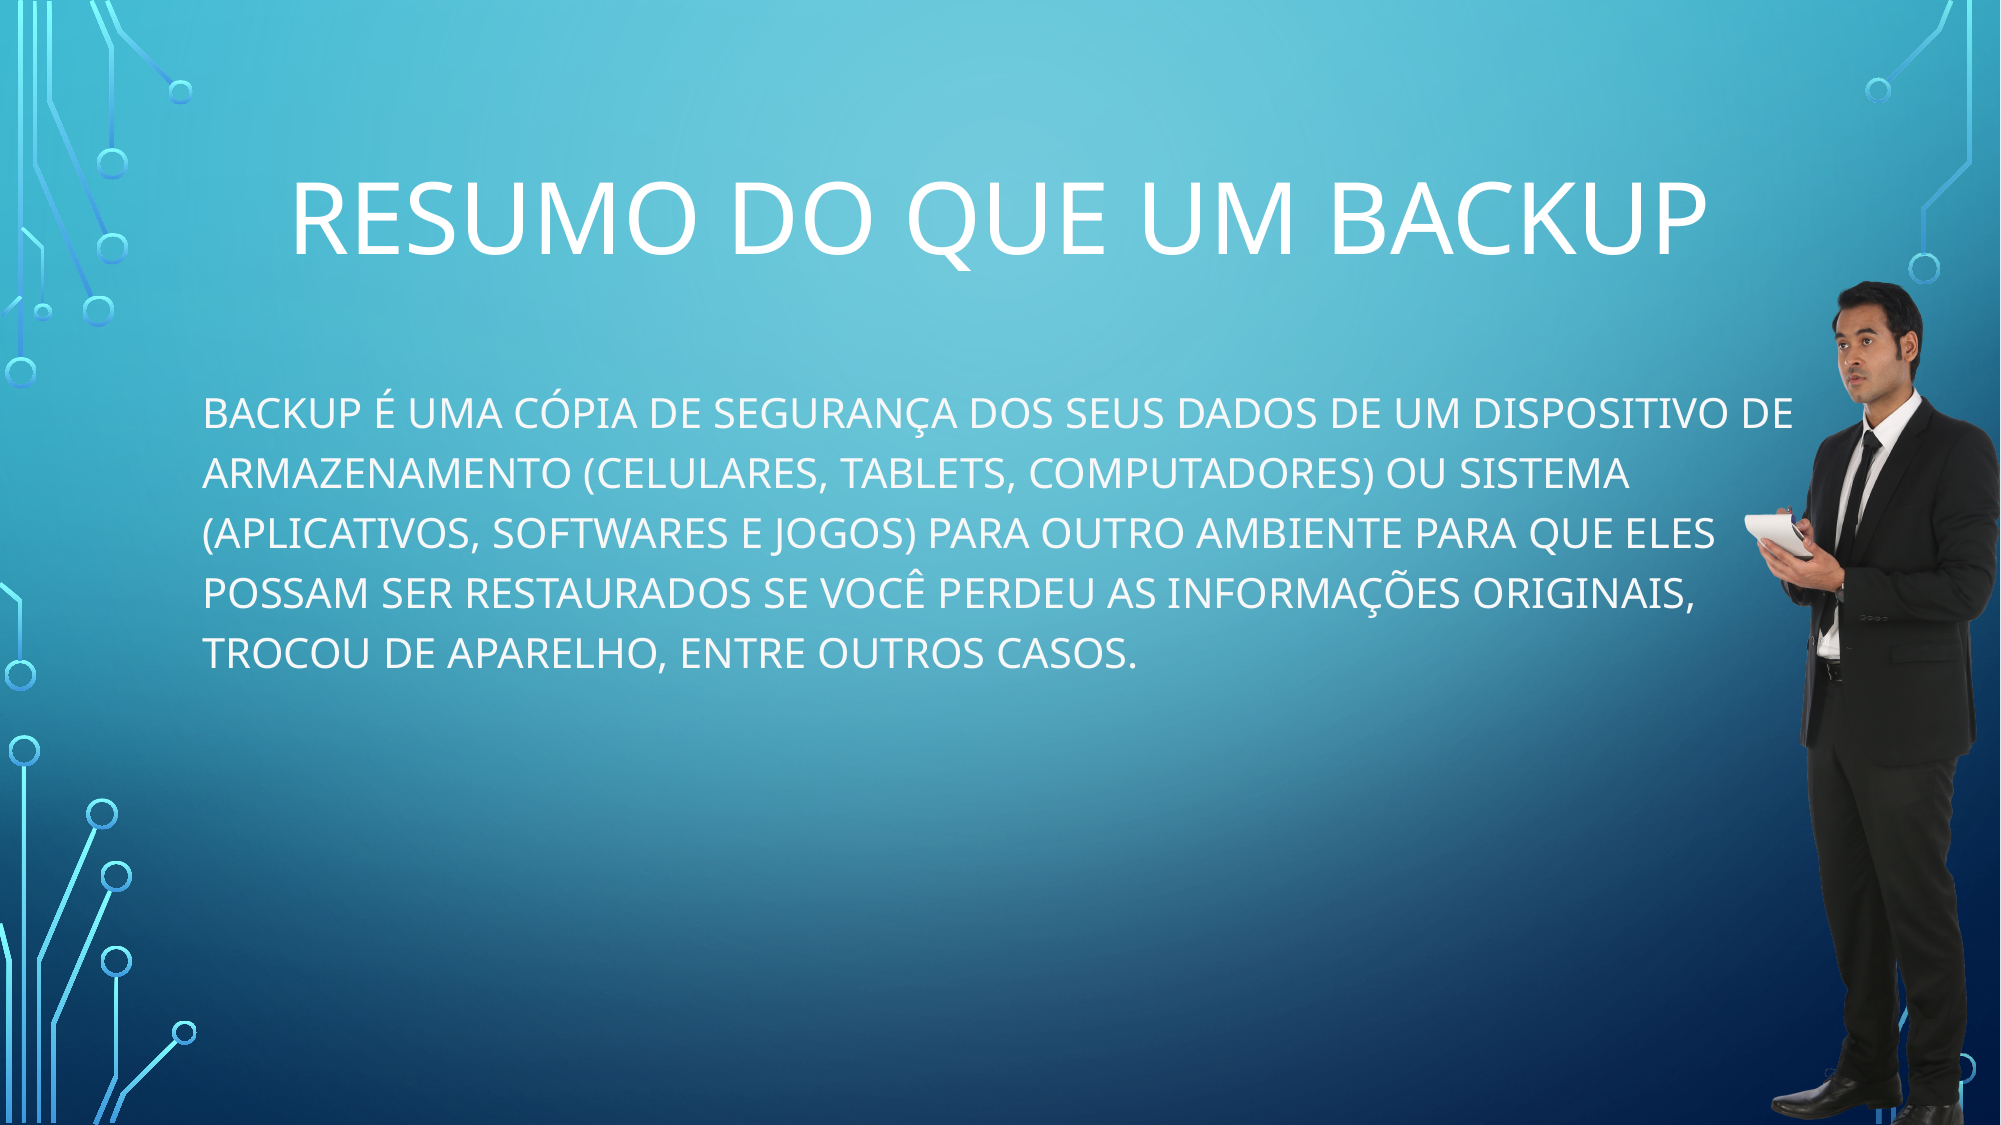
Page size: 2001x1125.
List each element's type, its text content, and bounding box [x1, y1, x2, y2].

list backup é uma cópia de segurança dos seus dados de um dispositivo de armazenamento (celulares, tablets, computadores) ou sistema (aplicativos, softwares e jogos) para outro ambiente para que eles possam ser restaurados se você perdeu as informações originais, trocou de aparelho, entre outros casos. [187, 369, 1744, 950]
title Resumo do que um backup [187, 101, 1813, 344]
picture [1744, 280, 2000, 1125]
